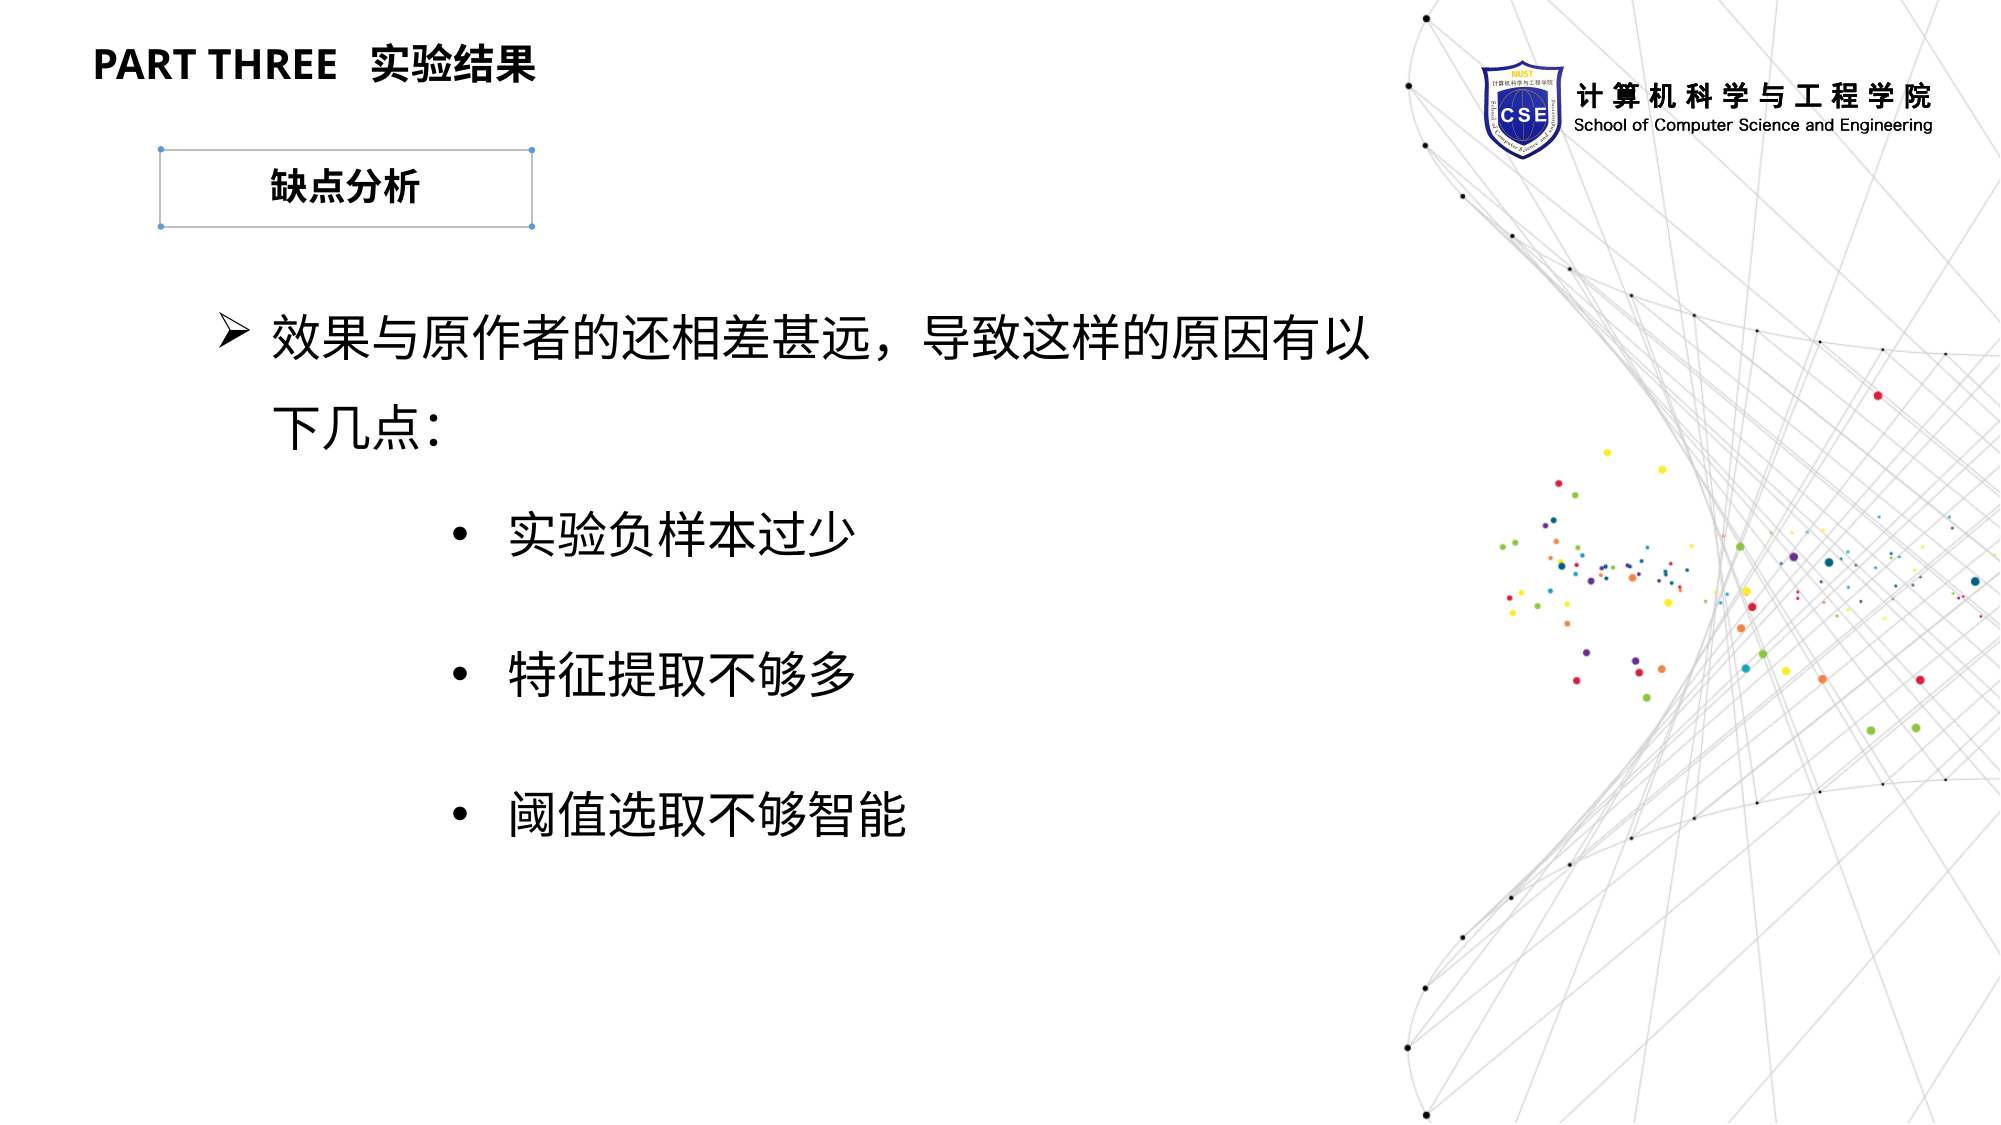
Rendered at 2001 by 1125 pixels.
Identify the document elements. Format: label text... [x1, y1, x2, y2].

text_box 实验负样本过少 特征提取不够多 阈值选取不够智能 [436, 466, 940, 851]
picture [1314, 0, 2001, 1123]
text_box 效果与原作者的还相差甚远，导致这样的原因有以下几点： [200, 269, 1429, 464]
list PART THREE 实验结果 [43, 36, 586, 100]
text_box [157, 146, 536, 230]
